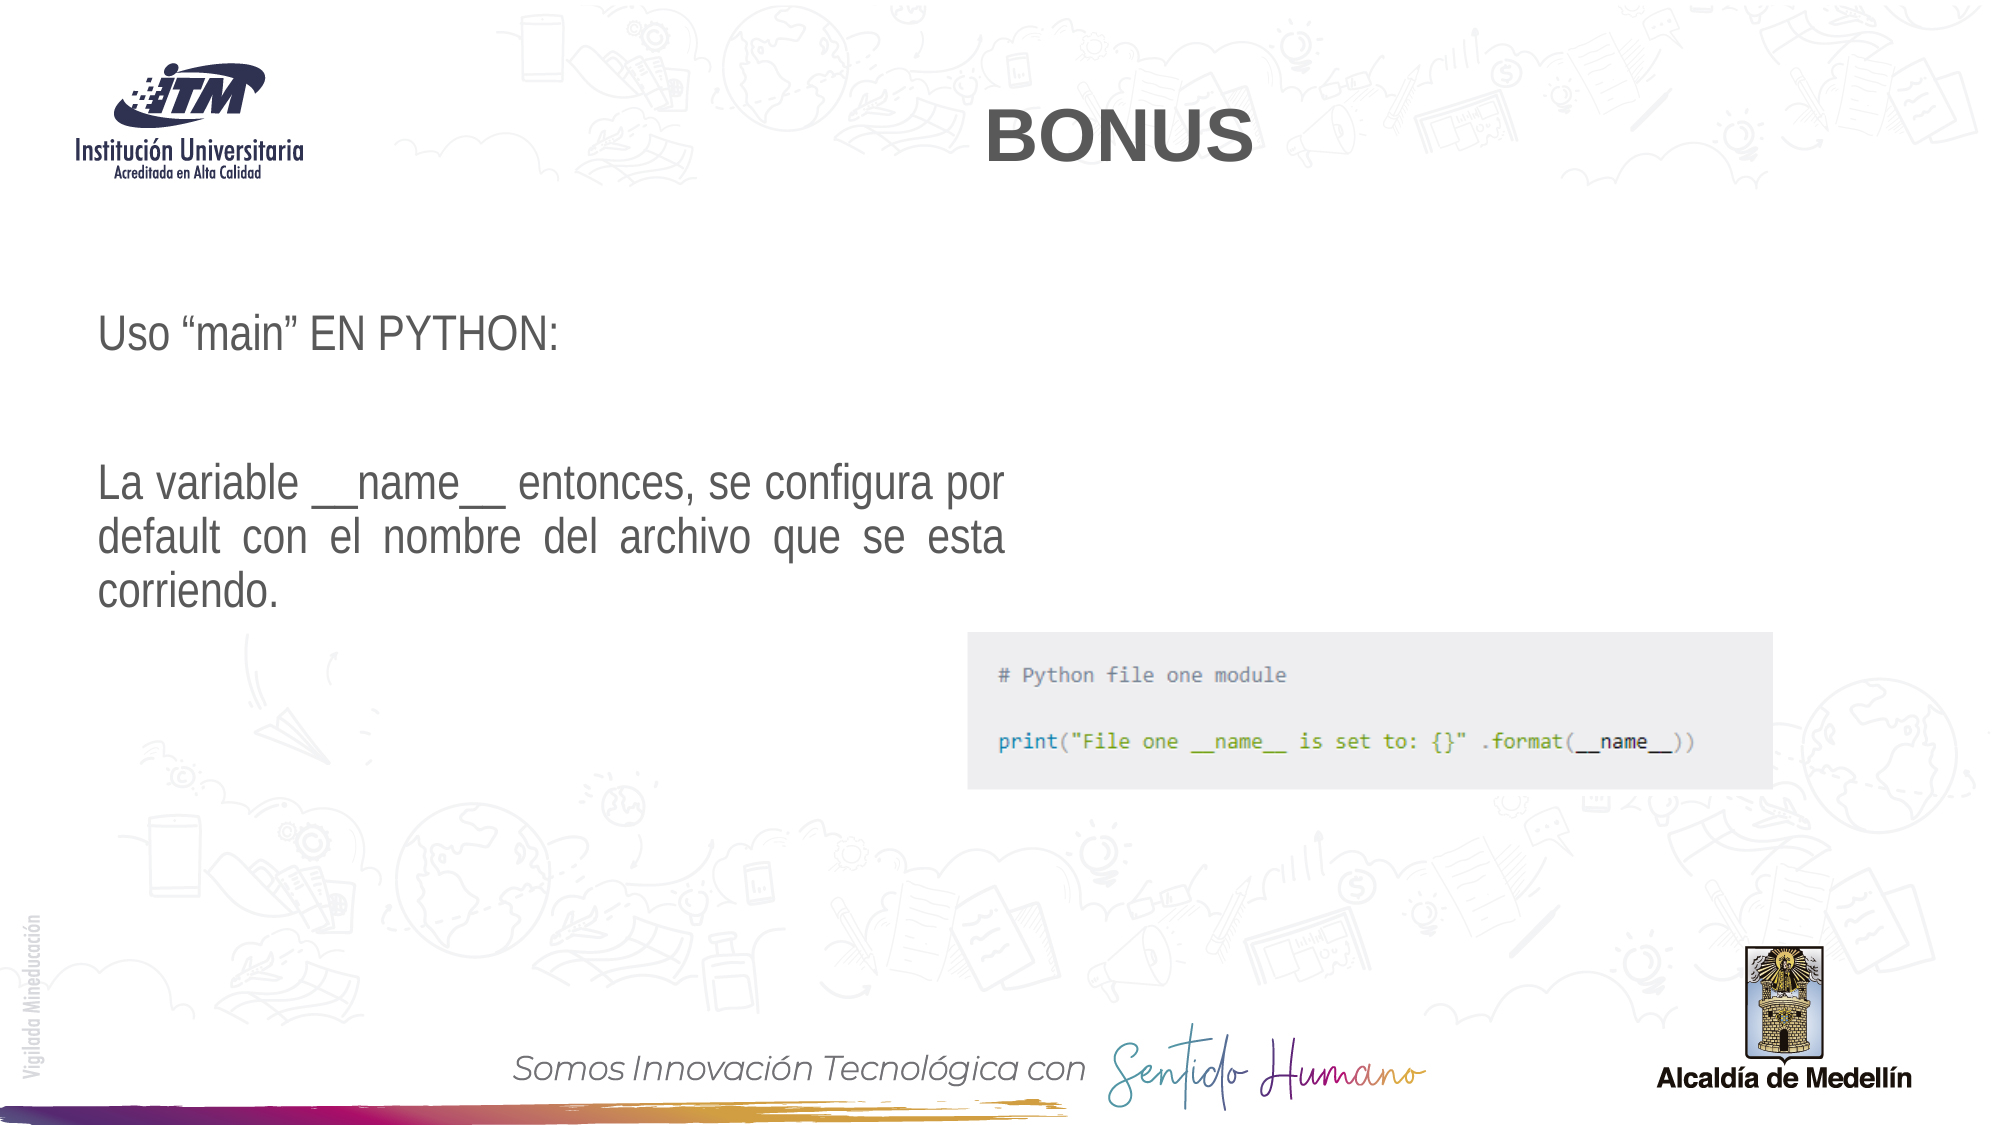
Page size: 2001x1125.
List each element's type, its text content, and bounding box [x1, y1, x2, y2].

picture [0, 0, 2001, 1125]
title BONUS [350, 67, 1889, 207]
list Uso “main” EN PYTHON: La variable __name__ entonces, se configura por default con el nombre del archivo que se esta corriendo. [45, 299, 1021, 998]
